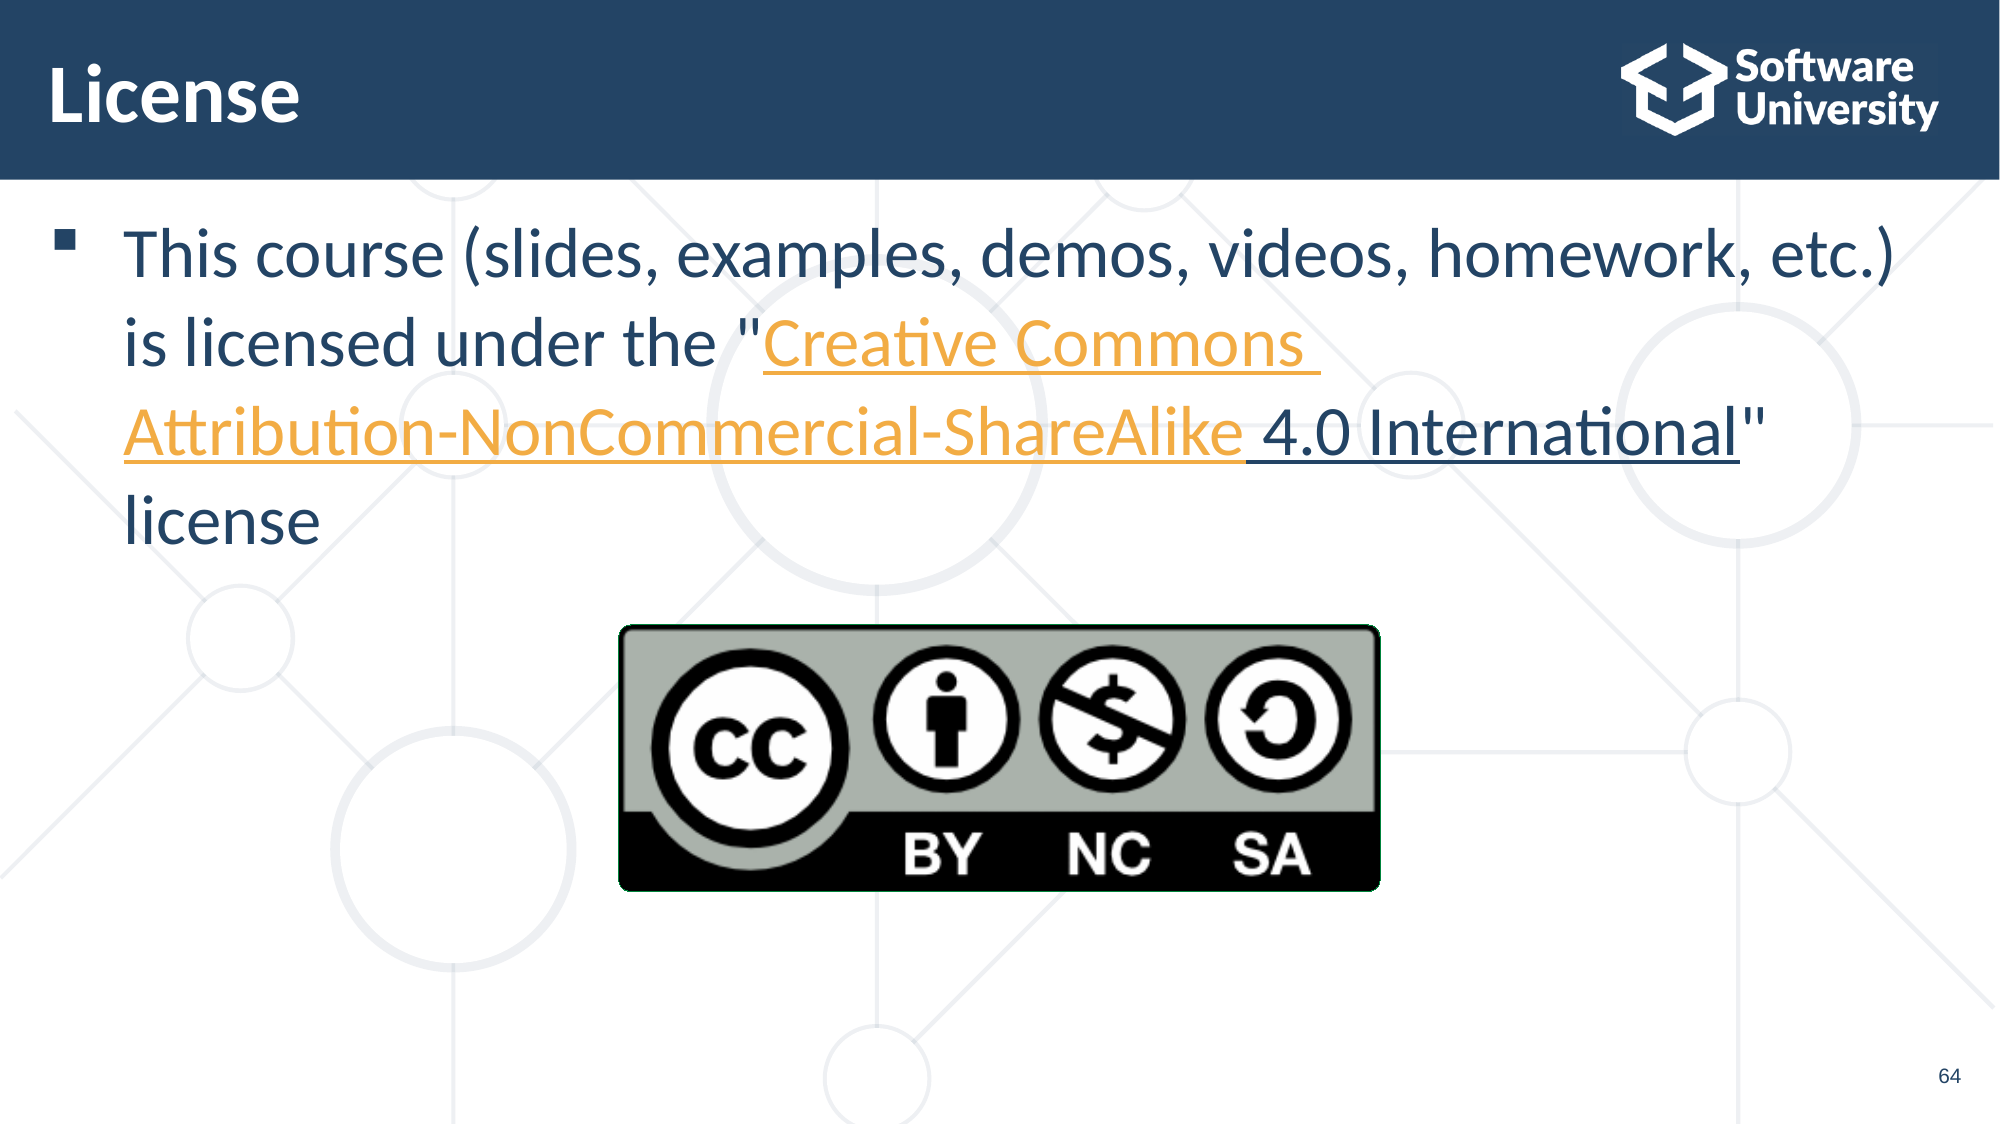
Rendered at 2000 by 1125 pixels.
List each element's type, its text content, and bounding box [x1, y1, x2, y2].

title License [31, 16, 1591, 162]
picture [1621, 43, 1939, 136]
slide_number 64 [1896, 1049, 1968, 1101]
picture [618, 624, 1381, 892]
list This course (slides, examples, demos, videos, homework, etc.) is licensed under the "Creative Commons Attribution-NonCommercial-ShareAlike 4.0 International" license [31, 196, 1970, 1050]
